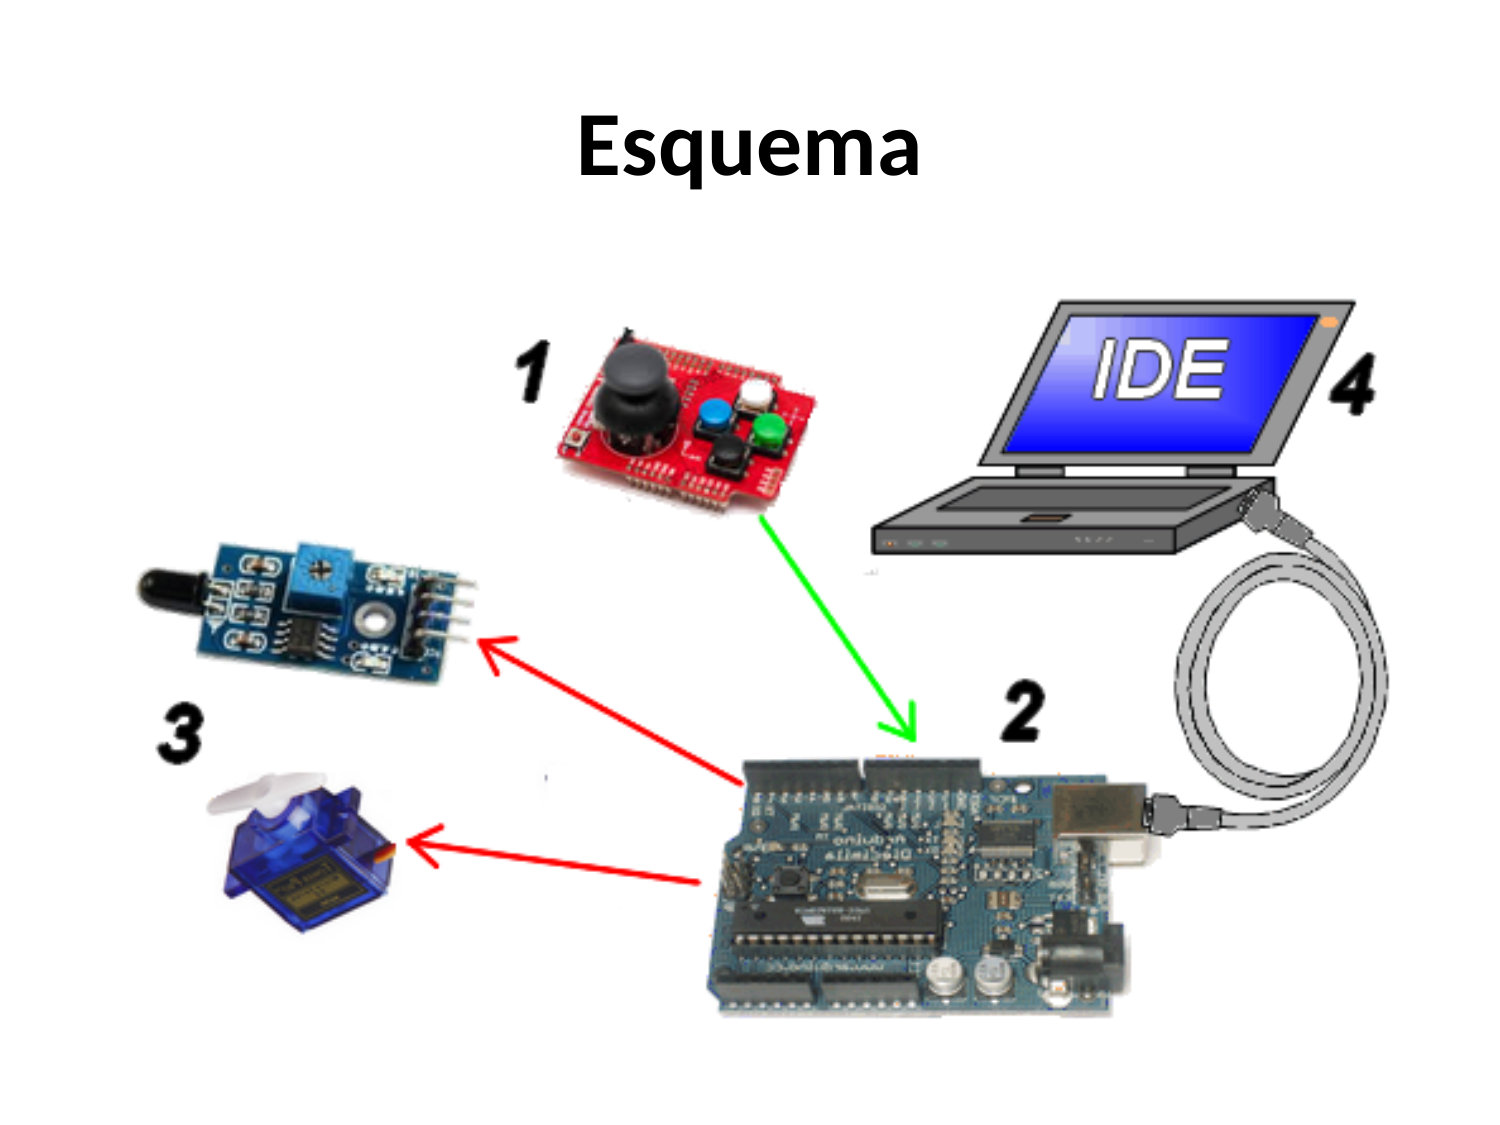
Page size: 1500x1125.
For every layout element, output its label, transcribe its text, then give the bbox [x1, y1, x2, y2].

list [52, 290, 1445, 1044]
title Esquema [75, 45, 1425, 233]
